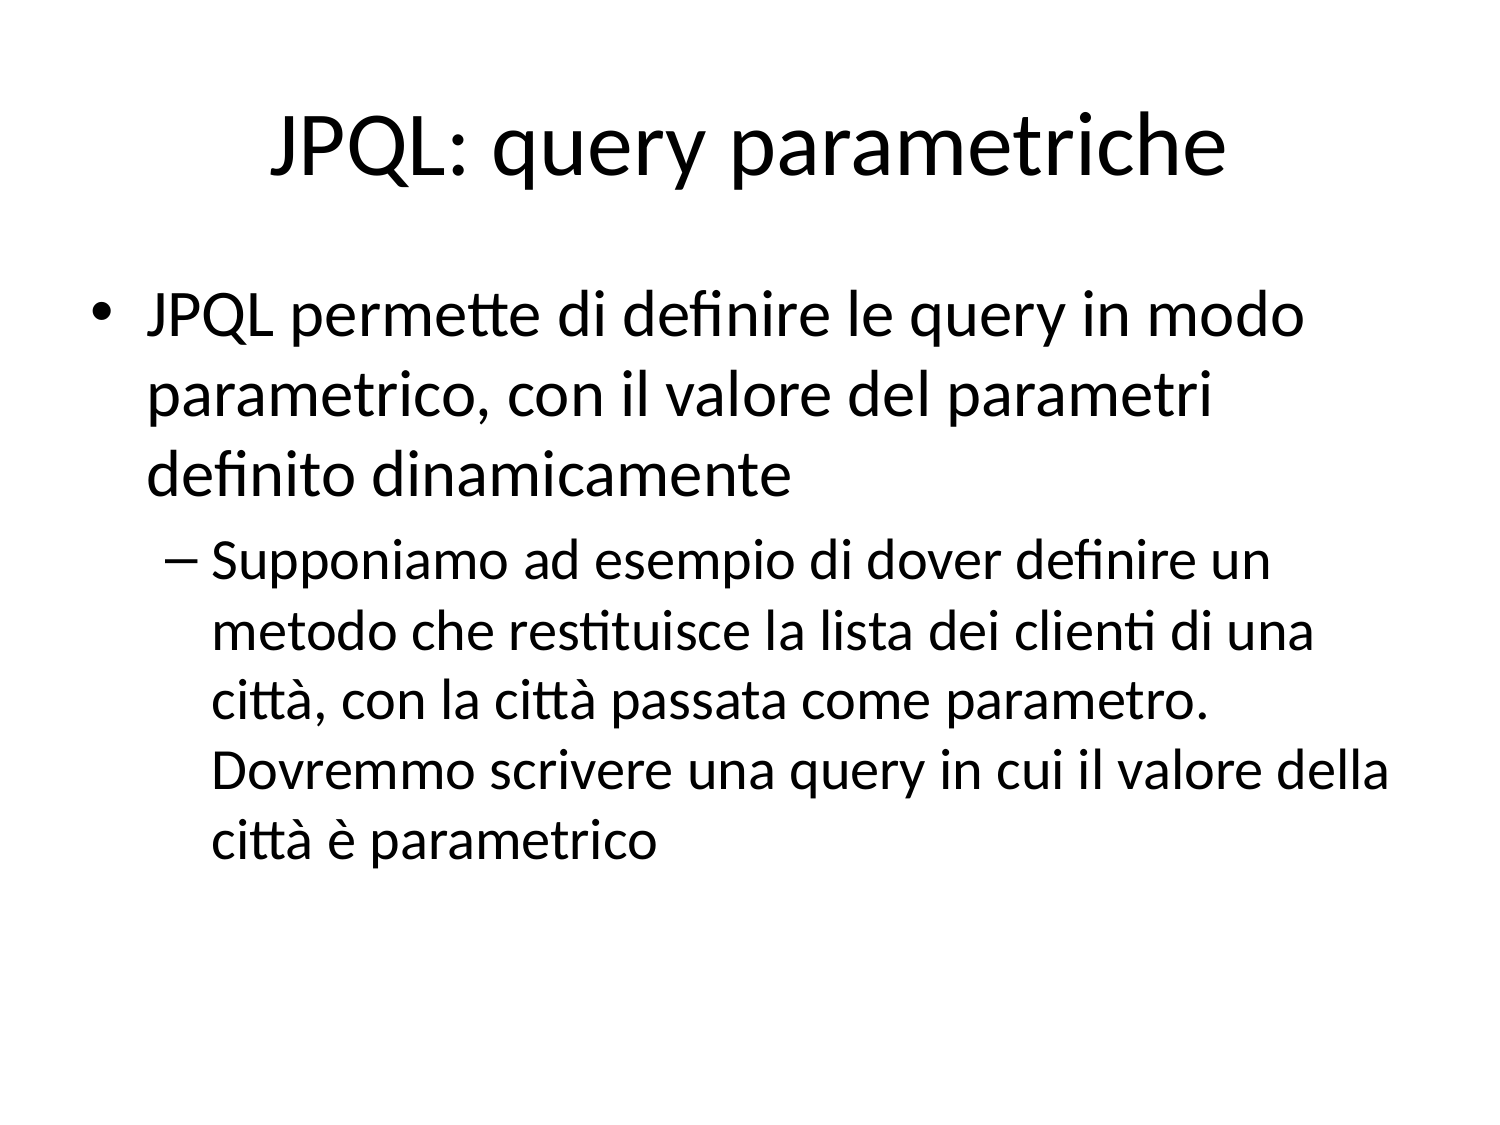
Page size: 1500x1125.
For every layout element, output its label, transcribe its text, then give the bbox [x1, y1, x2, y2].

title JPQL: query parametriche [75, 45, 1425, 233]
list JPQL permette di definire le query in modo parametrico, con il valore del parametri definito dinamicamente Supponiamo ad esempio di dover definire un metodo che restituisce la lista dei clienti di una città, con la città passata come parametro. Dovremmo scrivere una query in cui il valore della città è parametrico [75, 262, 1425, 1005]
